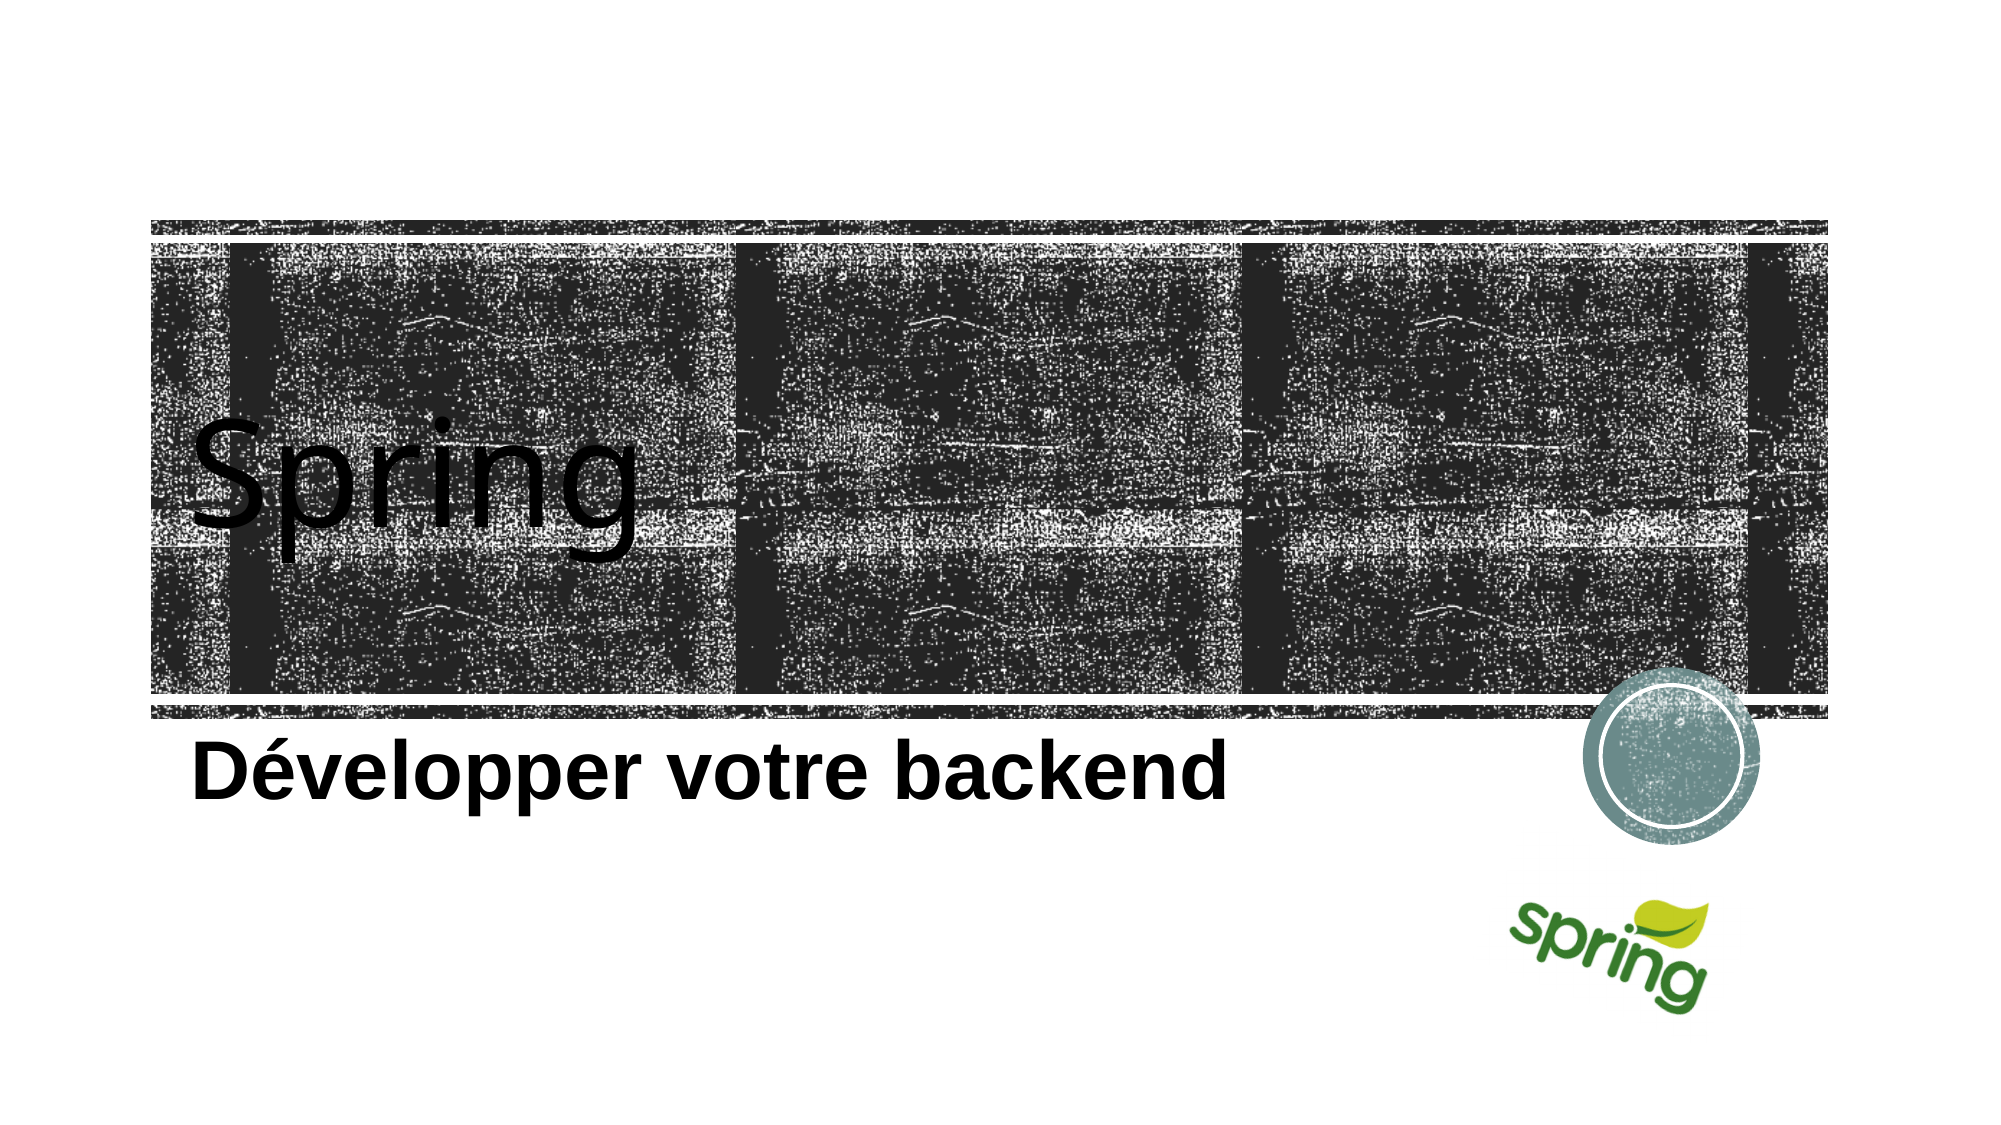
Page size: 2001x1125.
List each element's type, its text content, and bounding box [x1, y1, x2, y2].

picture [1474, 821, 1756, 1047]
subtitle Développer votre backend [175, 720, 1470, 896]
title Spring [172, 234, 1808, 733]
